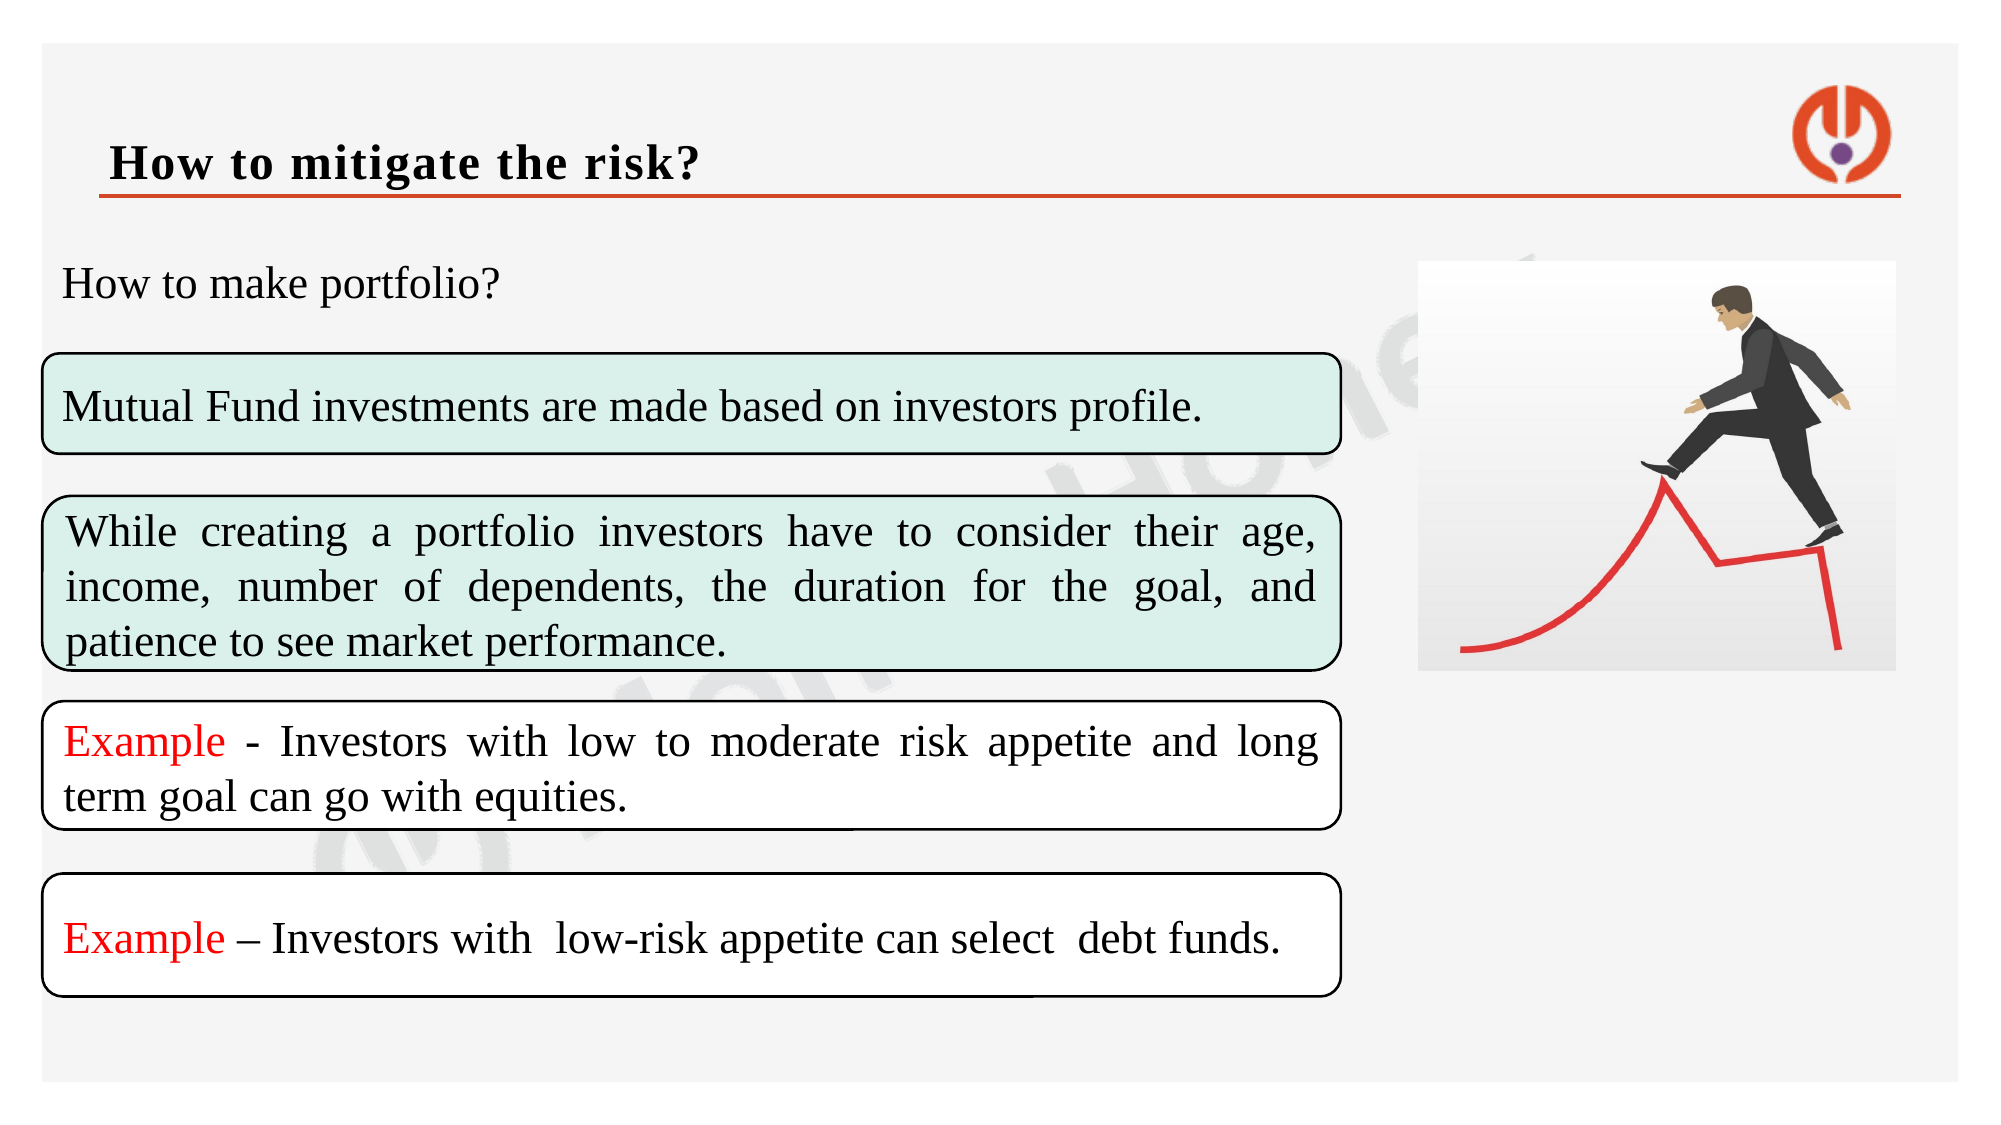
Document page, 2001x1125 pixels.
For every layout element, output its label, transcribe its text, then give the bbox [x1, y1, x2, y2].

text_box While creating a portfolio investors have to consider their age, income, number of dependents, the duration for the goal, and patience to see market performance. [40, 494, 1343, 672]
text_box Mutual Fund investments are made based on investors profile. [40, 352, 1343, 456]
text_box Example – Investors with low-risk appetite can select debt funds. [40, 872, 1343, 998]
picture [1792, 85, 1897, 184]
text_box Example - Investors with low to moderate risk appetite and long term goal can go with equities. [40, 699, 1343, 831]
title How to mitigate the risk? [94, 93, 1714, 238]
picture [1417, 261, 1896, 671]
text_box How to make portfolio? [46, 245, 904, 316]
